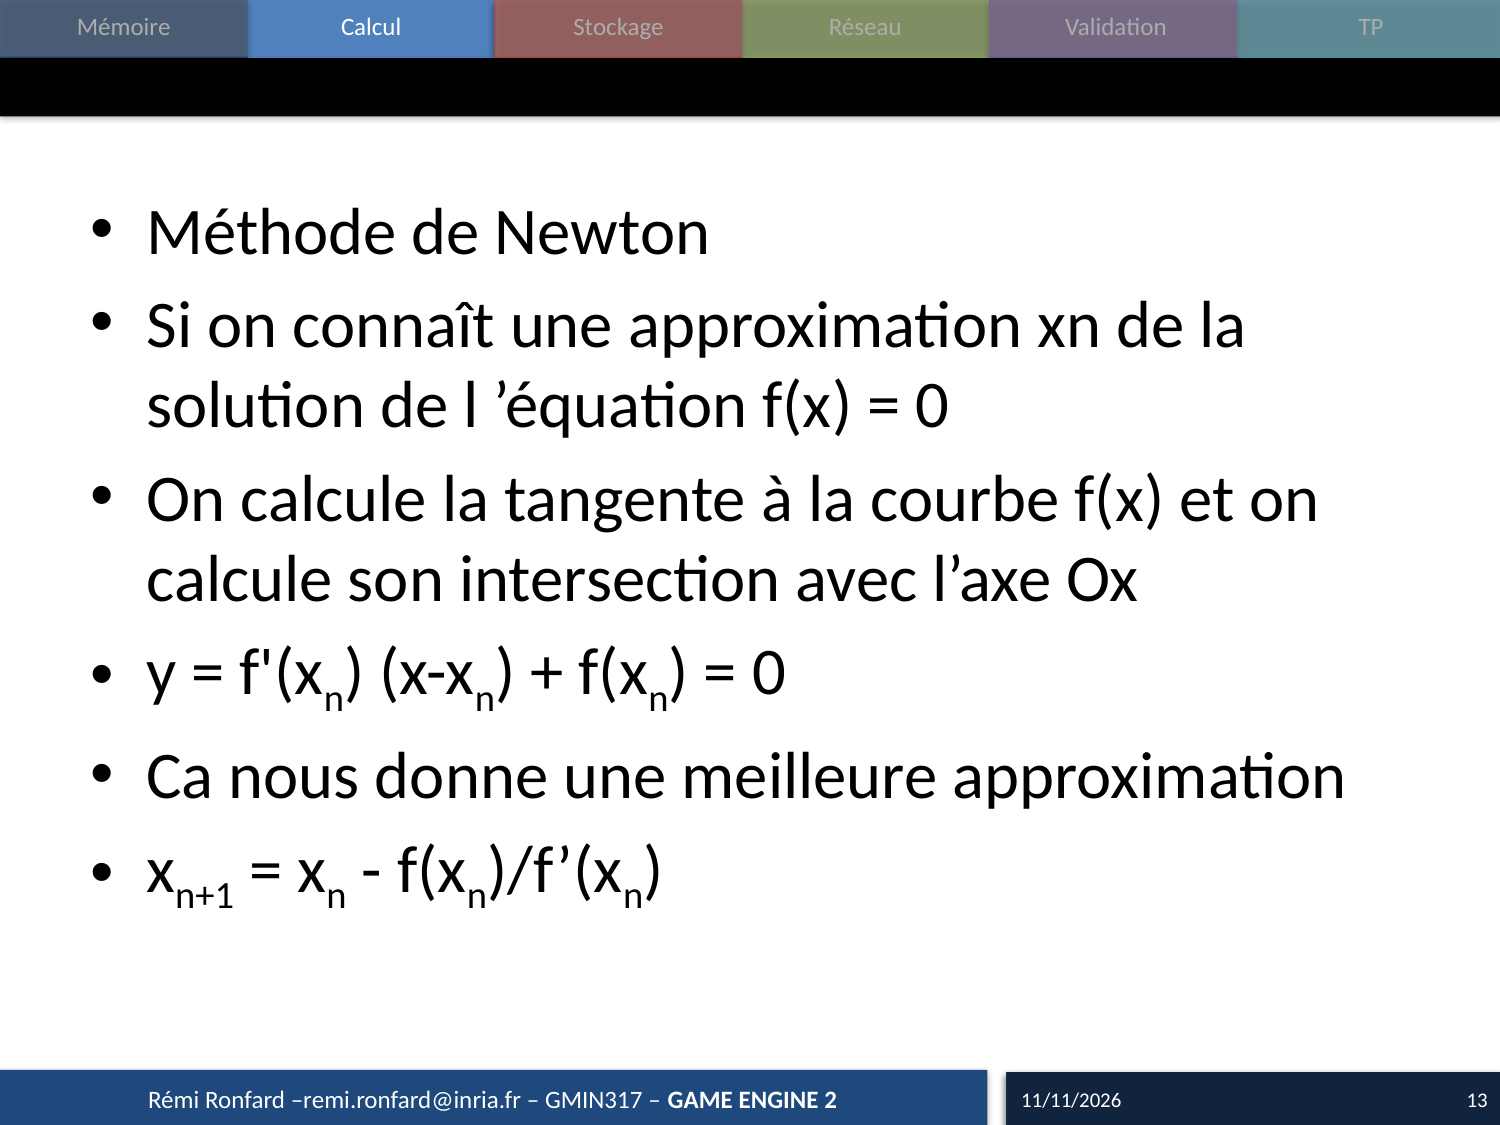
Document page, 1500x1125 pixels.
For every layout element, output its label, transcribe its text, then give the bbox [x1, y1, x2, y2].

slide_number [1006, 1070, 1153, 1125]
list Méthode de Newton Si on connaît une approximation xn de la solution de l ’équation f(x) = 0 On calcule la tangente à la courbe f(x) et on calcule son intersection avec l’axe Ox y = f'(xn) (x-xn) + f(xn) = 0 Ca nous donne une meilleure approximation xn+1 = xn - f(xn)/f’(xn) [75, 179, 1425, 1009]
slide_number 13 [1153, 1071, 1500, 1125]
footer Rémi Ronfard –remi.ronfard@inria.fr – GMIN317 – GAME ENGINE 2 [0, 1069, 988, 1125]
